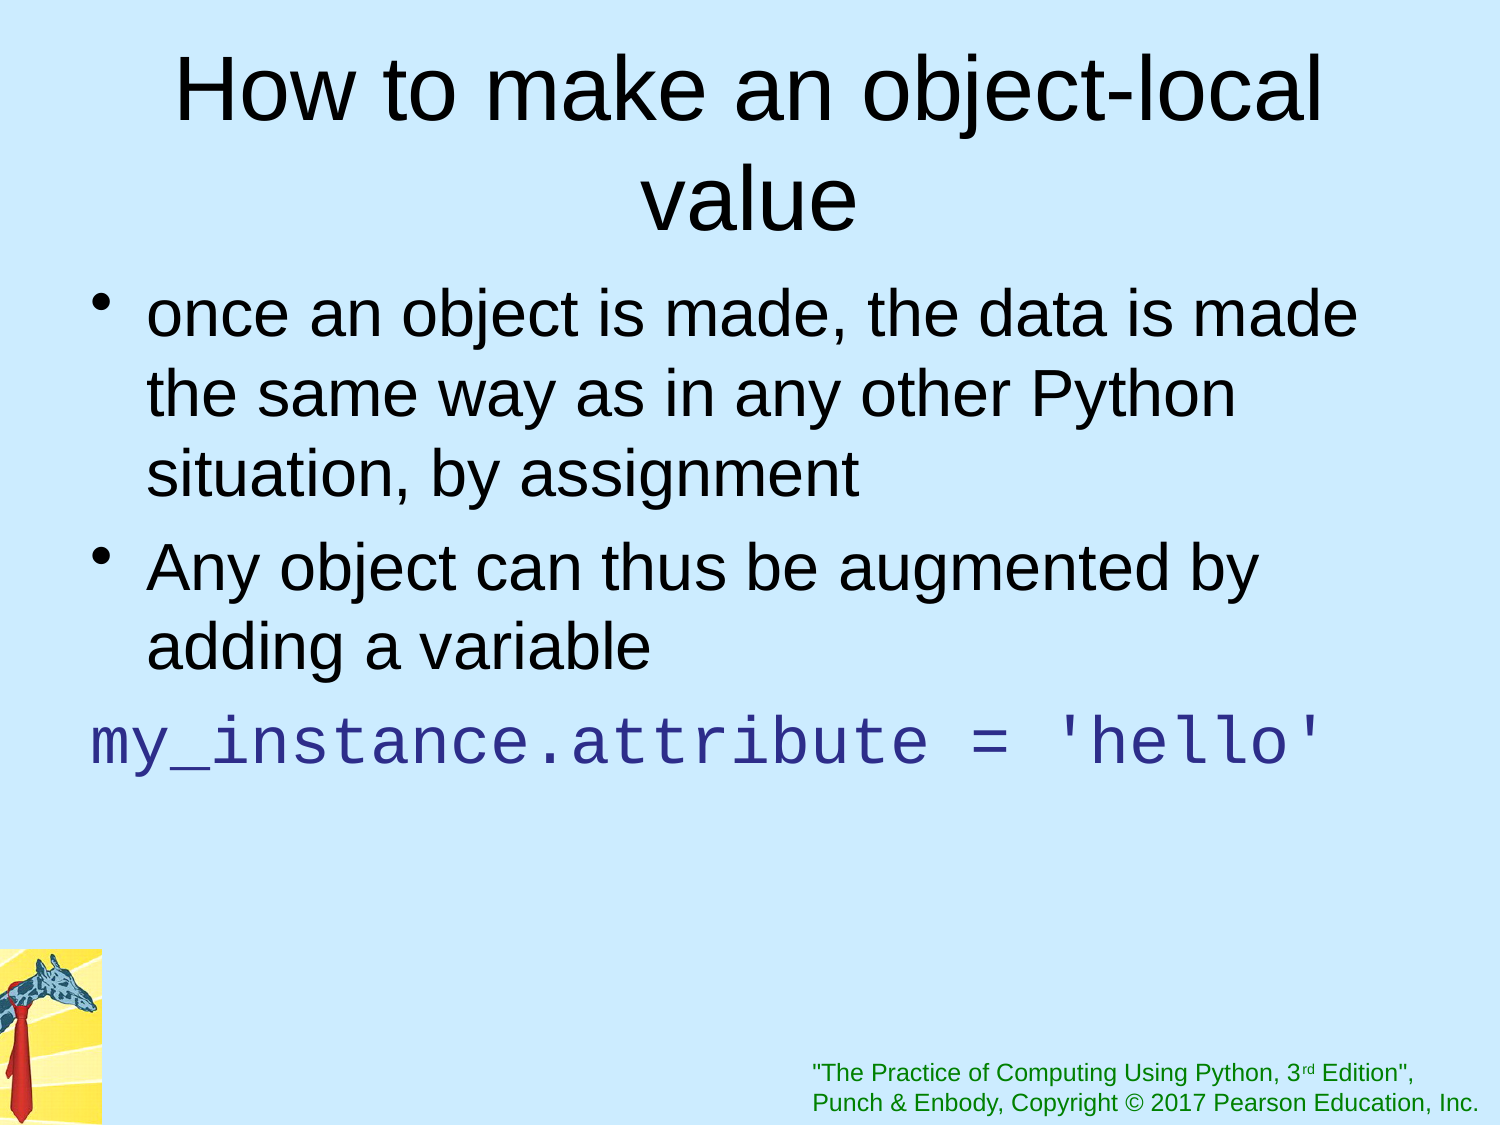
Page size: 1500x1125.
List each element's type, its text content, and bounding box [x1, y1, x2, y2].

picture [0, 949, 102, 1125]
list once an object is made, the data is made the same way as in any other Python situation, by assignment Any object can thus be augmented by adding a variable my_instance.attribute = 'hello' [75, 262, 1425, 1005]
title How to make an object-local value [75, 45, 1425, 233]
